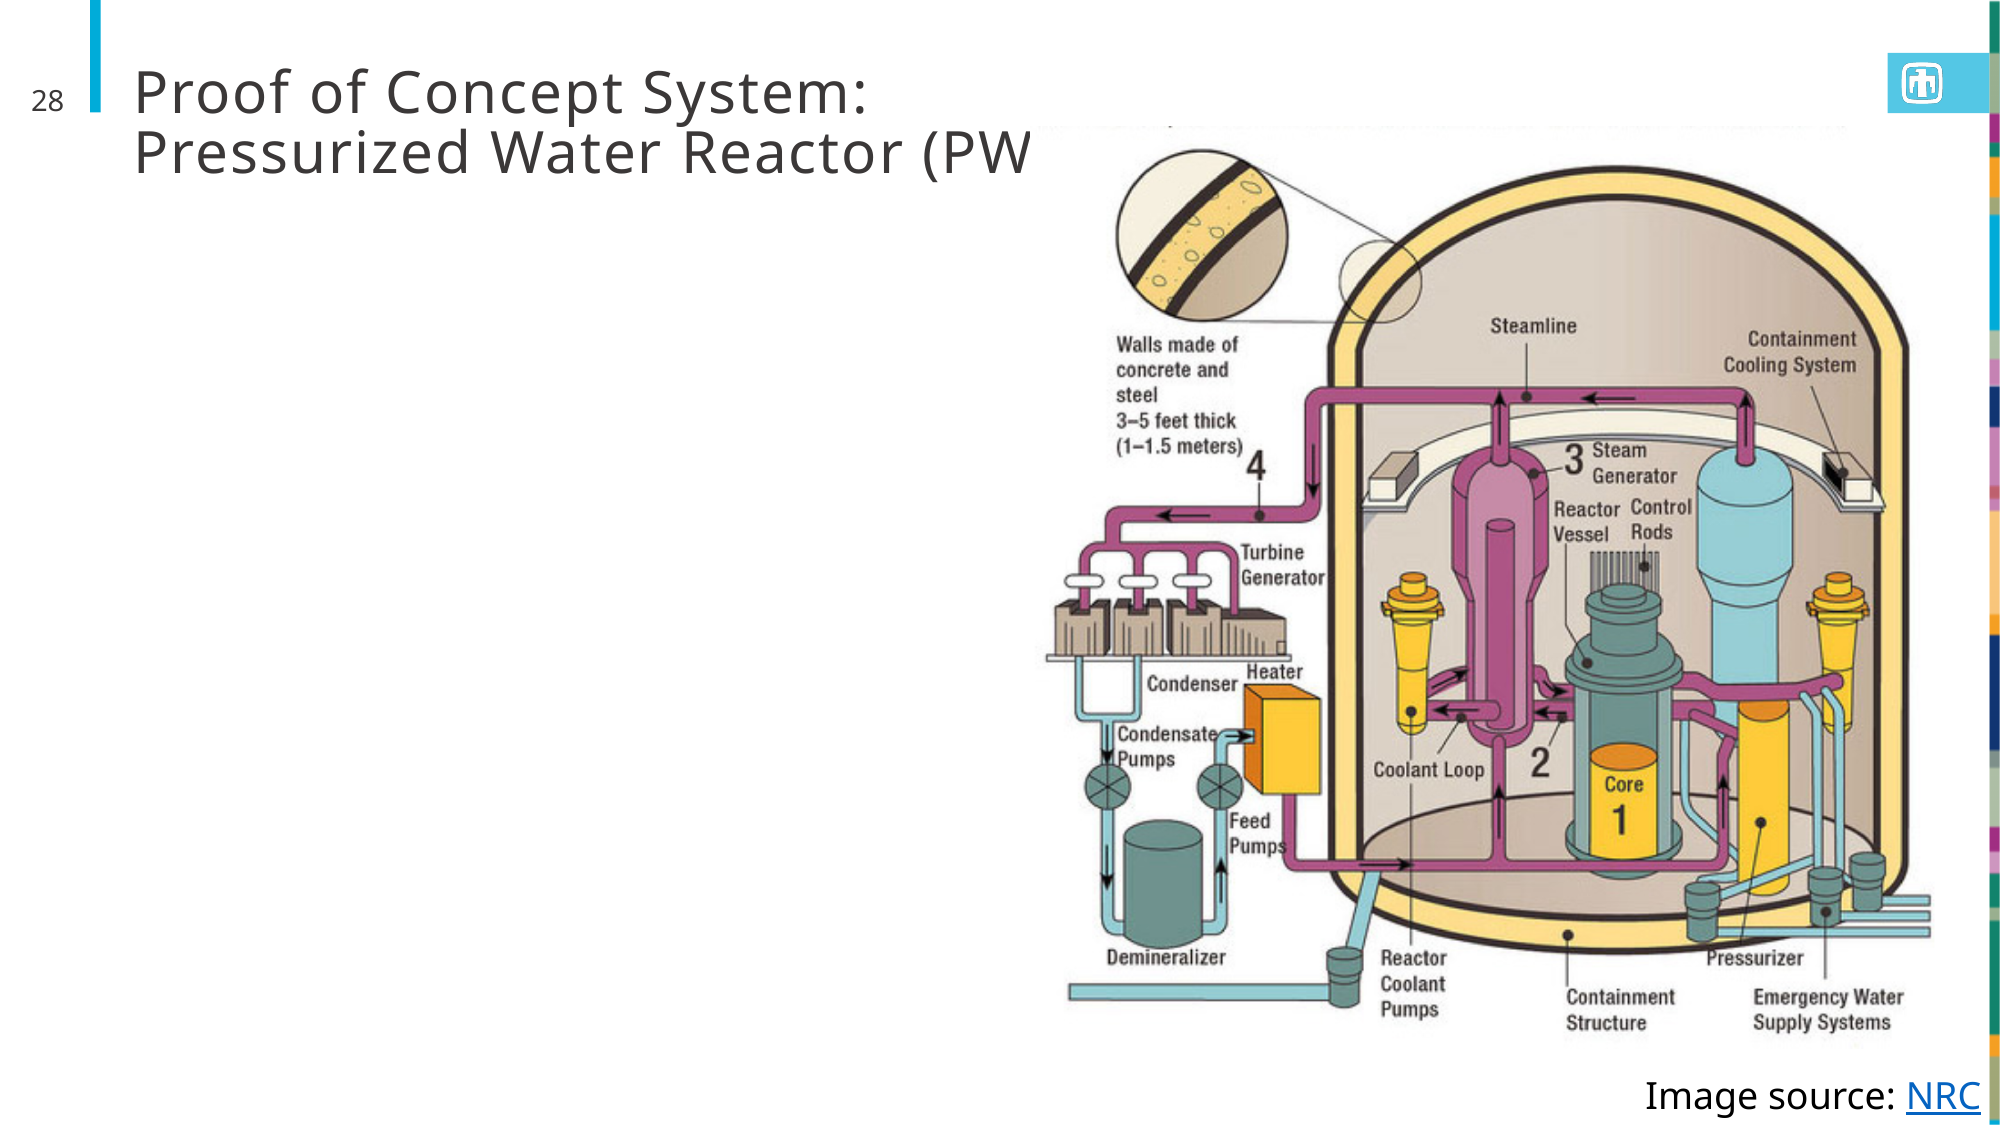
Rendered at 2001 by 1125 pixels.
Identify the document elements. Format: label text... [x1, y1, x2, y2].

picture [1990, 1, 1999, 215]
picture [1990, 330, 1999, 1120]
slide_number 28 [10, 71, 80, 132]
picture [1901, 62, 1944, 104]
picture [1029, 124, 1954, 1067]
text_box Image source: NRC [1630, 1064, 1997, 1125]
title Proof of Concept System: Pressurized Water Reactor (PWR) [118, 58, 1769, 153]
